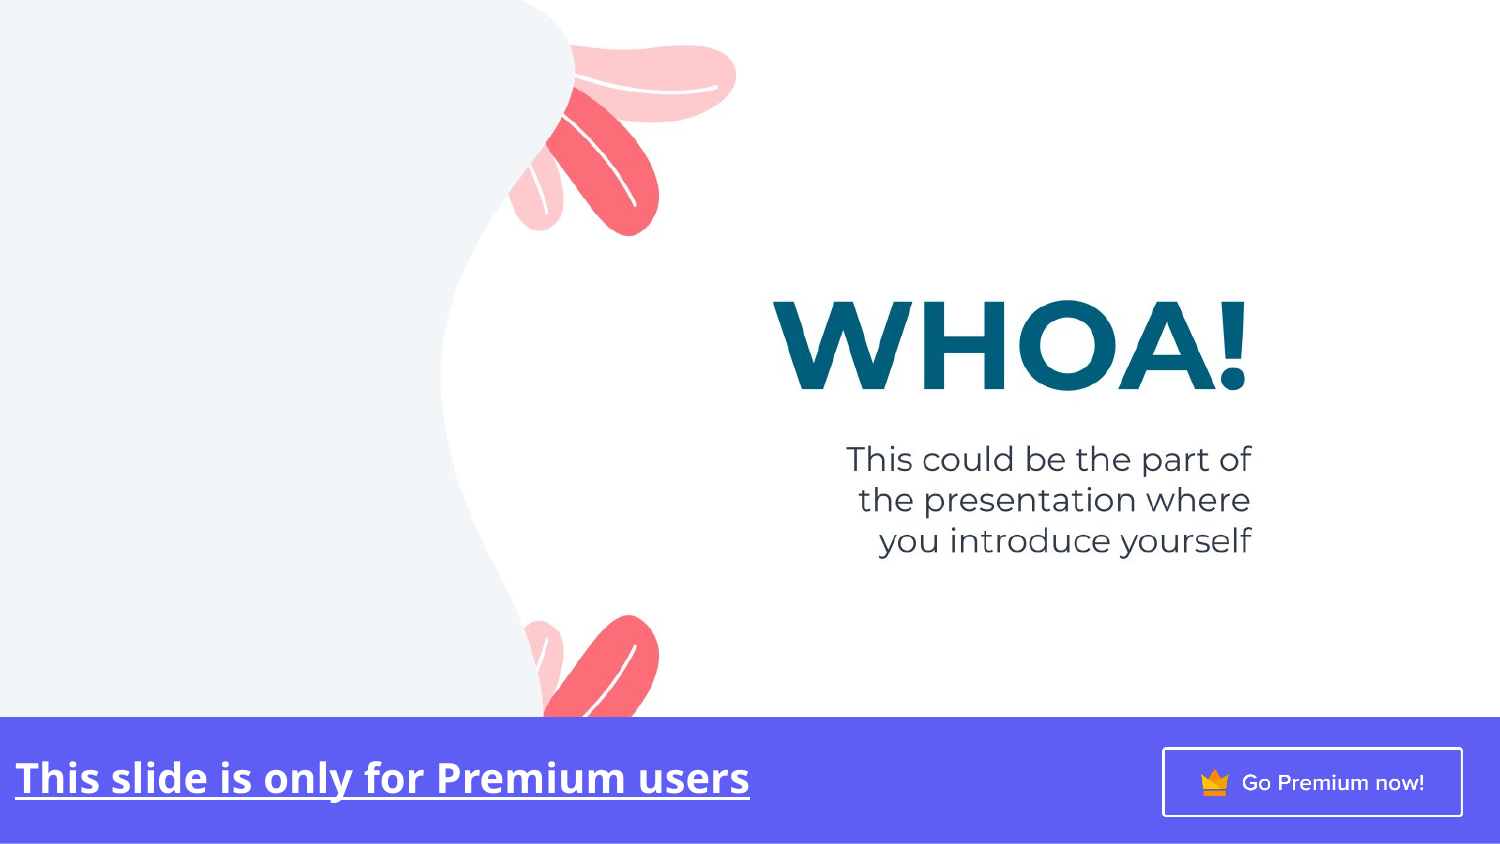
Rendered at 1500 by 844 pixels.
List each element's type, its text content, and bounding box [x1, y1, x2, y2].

picture [0, 0, 1500, 717]
text_box This slide is only for Premium users [0, 717, 1500, 844]
picture [1162, 747, 1463, 817]
